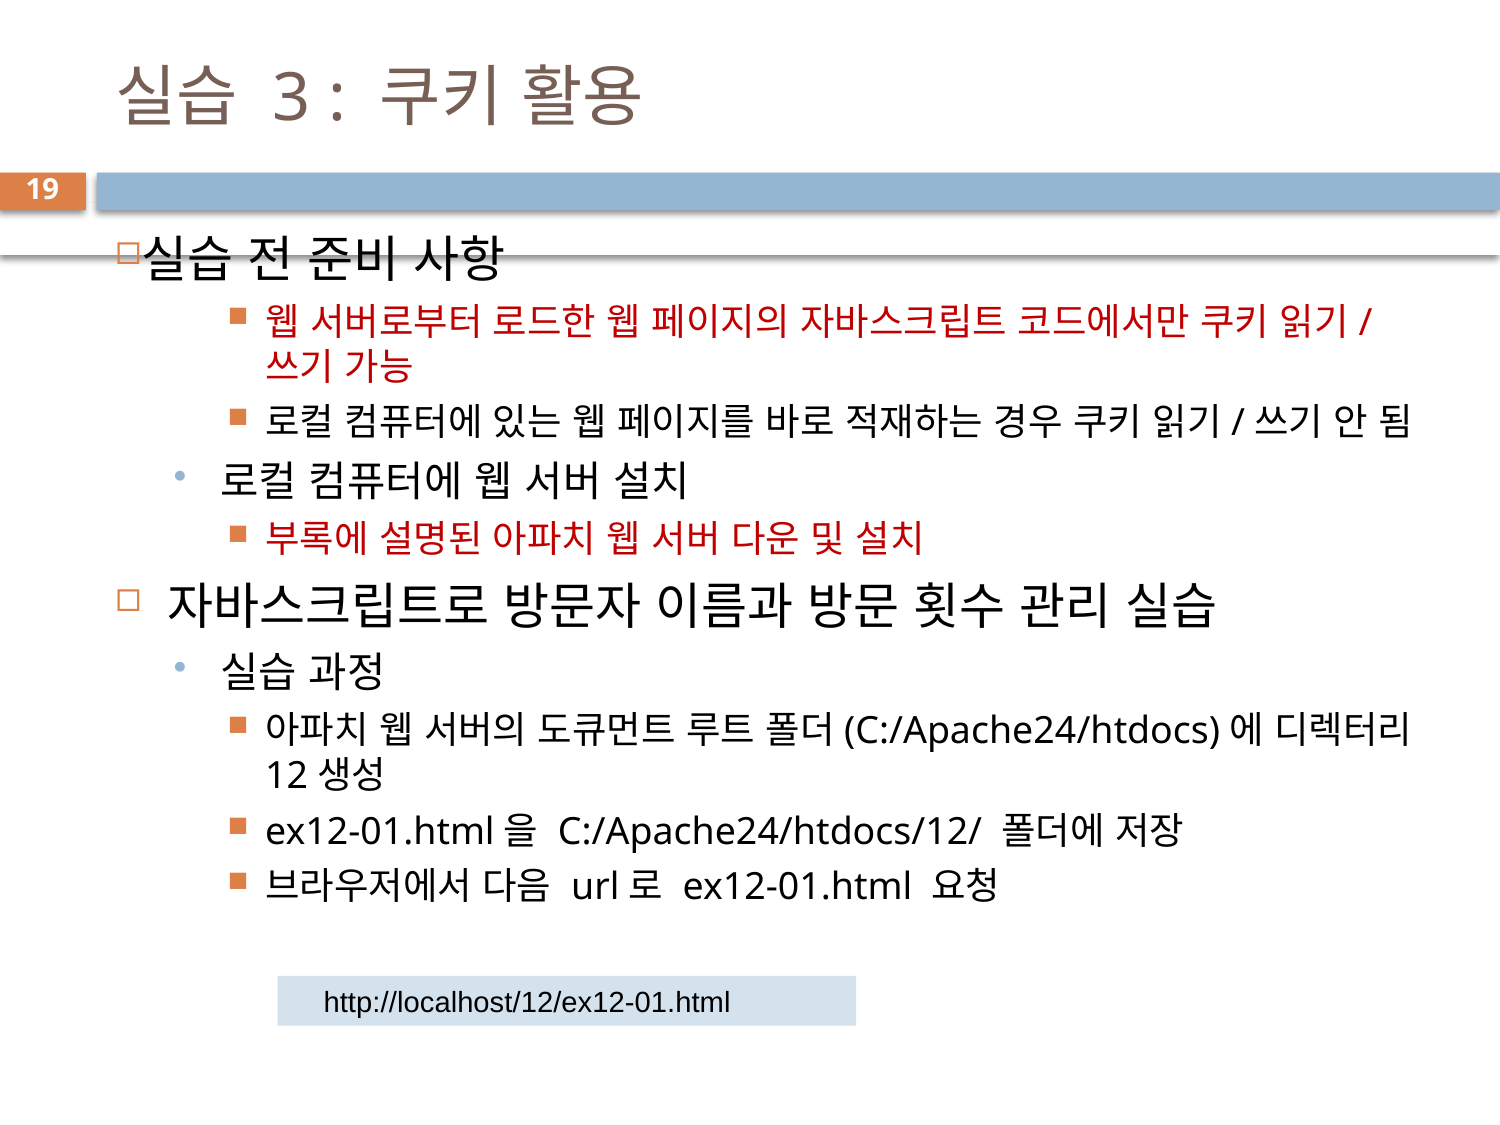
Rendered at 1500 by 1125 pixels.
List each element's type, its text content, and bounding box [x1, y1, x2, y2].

text_box http://localhost/12/ex12-01.html [277, 975, 857, 1026]
slide_number 19 [0, 170, 87, 211]
list 실습 전 준비 사항 웹 서버로부터 로드한 웹 페이지의 자바스크립트 코드에서만 쿠키 읽기/쓰기 가능 로컬 컴퓨터에 있는 웹 페이지를 바로 적재하는 경우 쿠키 읽기/쓰기 안 됨 로컬 컴퓨터에 웹 서버 설치 부록에 설명된 아파치 웹 서버 다운 및 설치 자바스크립트로 방문자 이름과 방문 횟수 관리 실습 실습 과정 아파치 웹 서버의 도큐먼트 루트 폴더(C:/Apache24/htdocs)에 디렉터리 12생성 ex12-01.html을 C:/Apache24/htdocs/12/ 폴더에 저장 브라우저에서 다음 url로 ex12-01.html 요청 [100, 219, 1438, 1047]
title 실습 3 : 쿠키 활용 [100, 37, 1438, 149]
